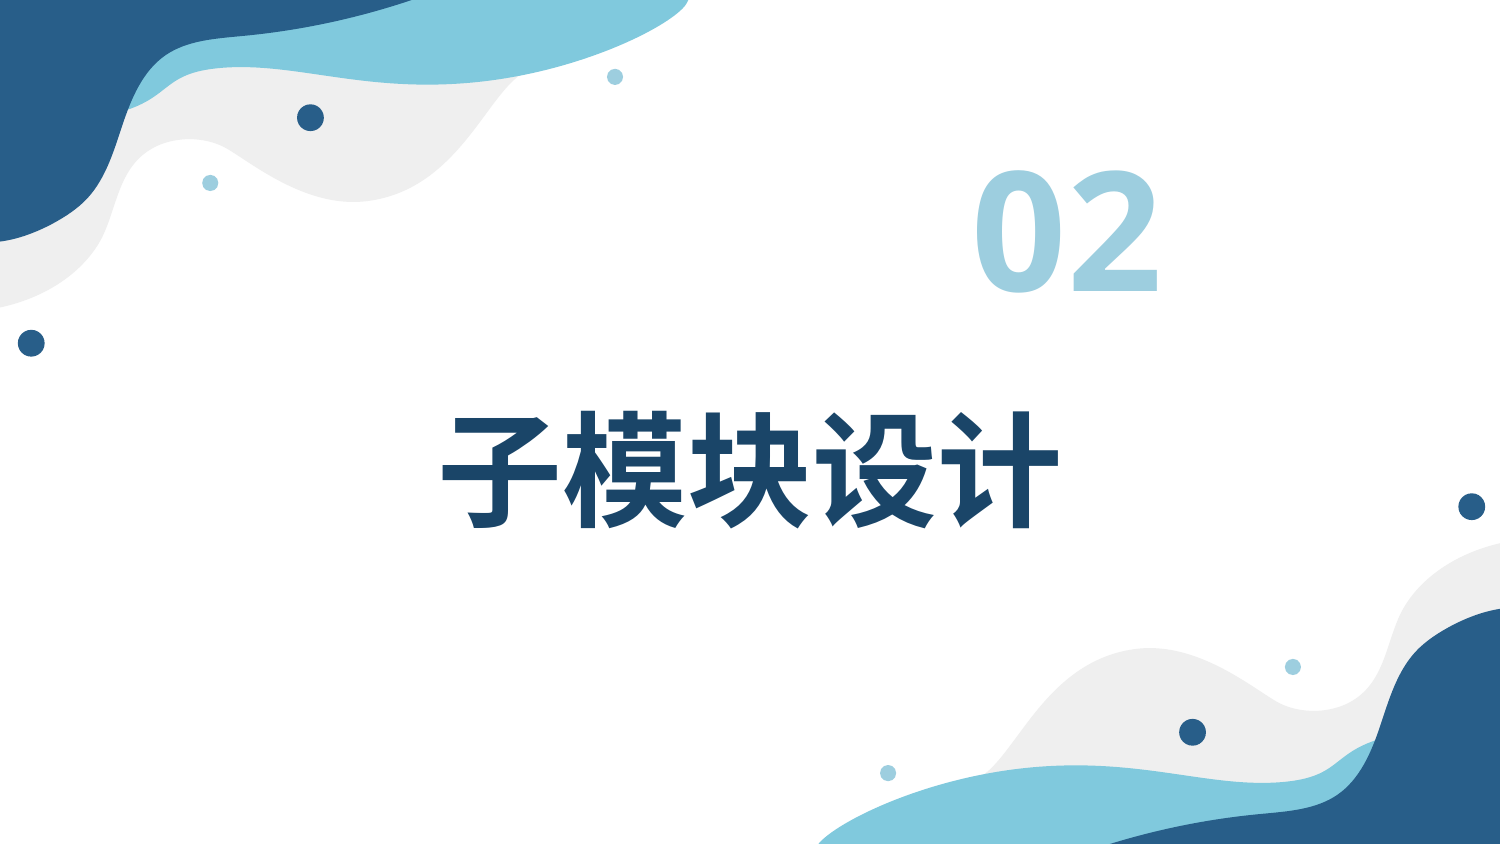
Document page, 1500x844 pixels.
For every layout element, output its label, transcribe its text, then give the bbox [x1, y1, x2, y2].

text_box 02 [904, 87, 1230, 362]
title 子模块设计 [67, 400, 1433, 536]
